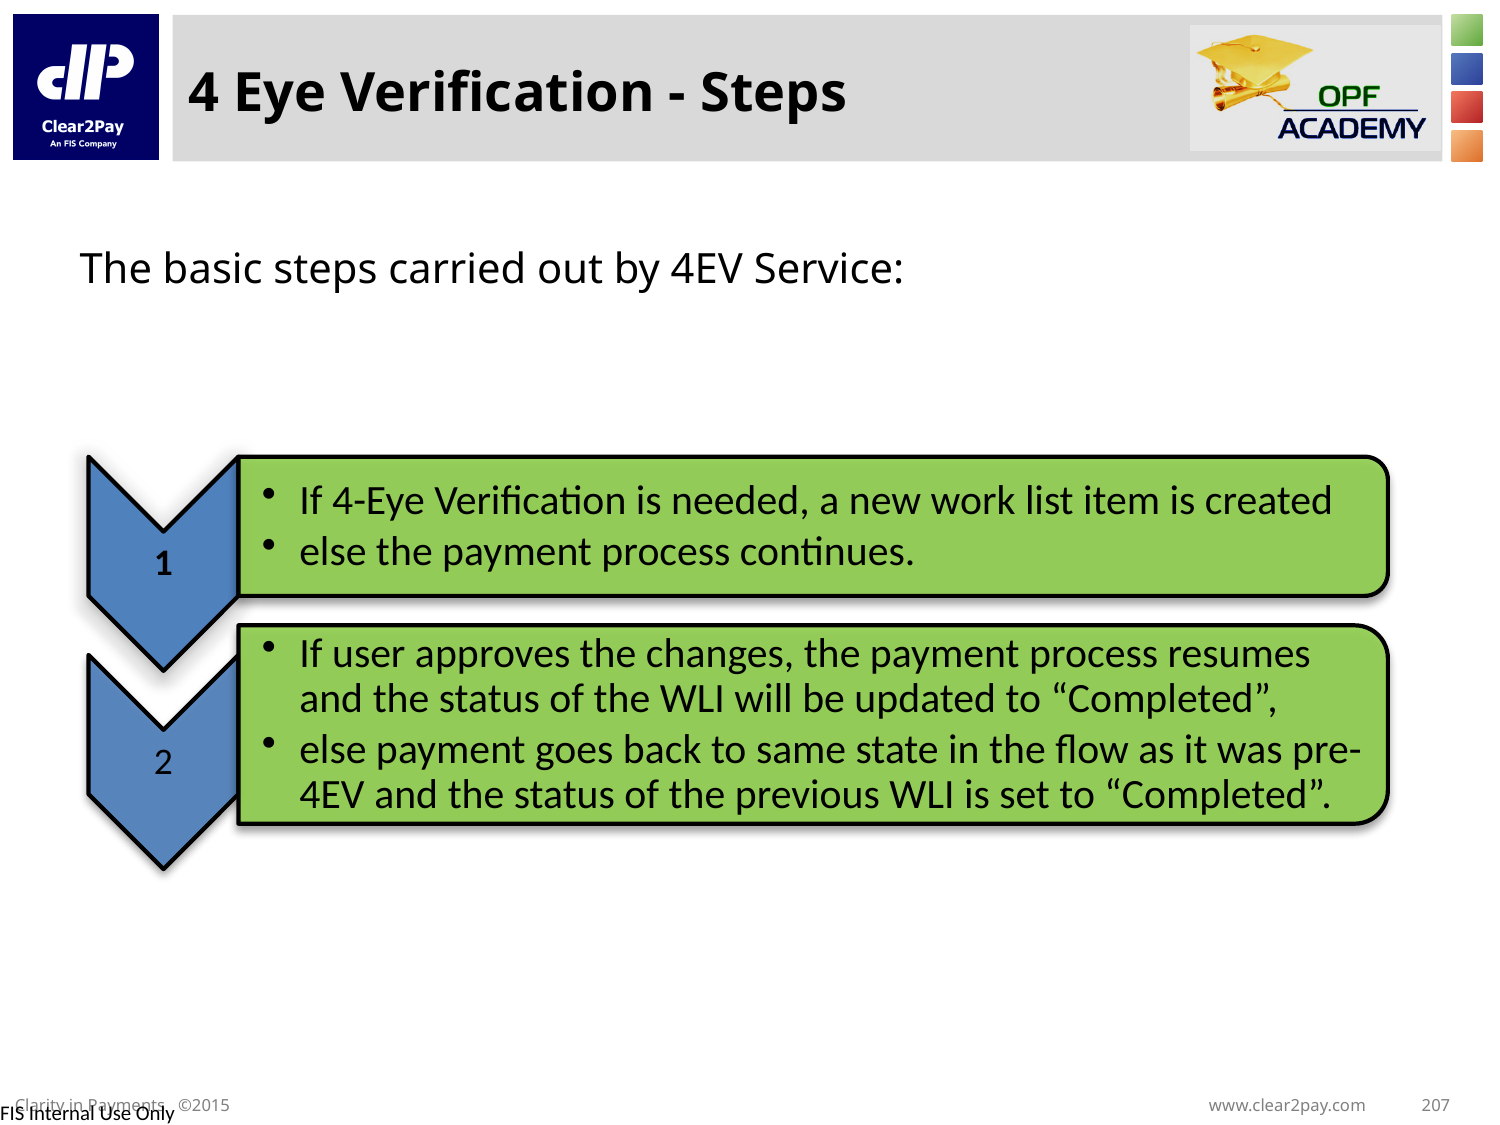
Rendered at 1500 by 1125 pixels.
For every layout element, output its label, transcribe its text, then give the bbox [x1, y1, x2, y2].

text_box The basic steps carried out by 4EV Service: [64, 184, 1483, 300]
picture [1190, 25, 1441, 151]
picture [13, 14, 159, 160]
title 4 Eye Verification - Steps [173, 25, 1189, 155]
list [88, 455, 1389, 870]
